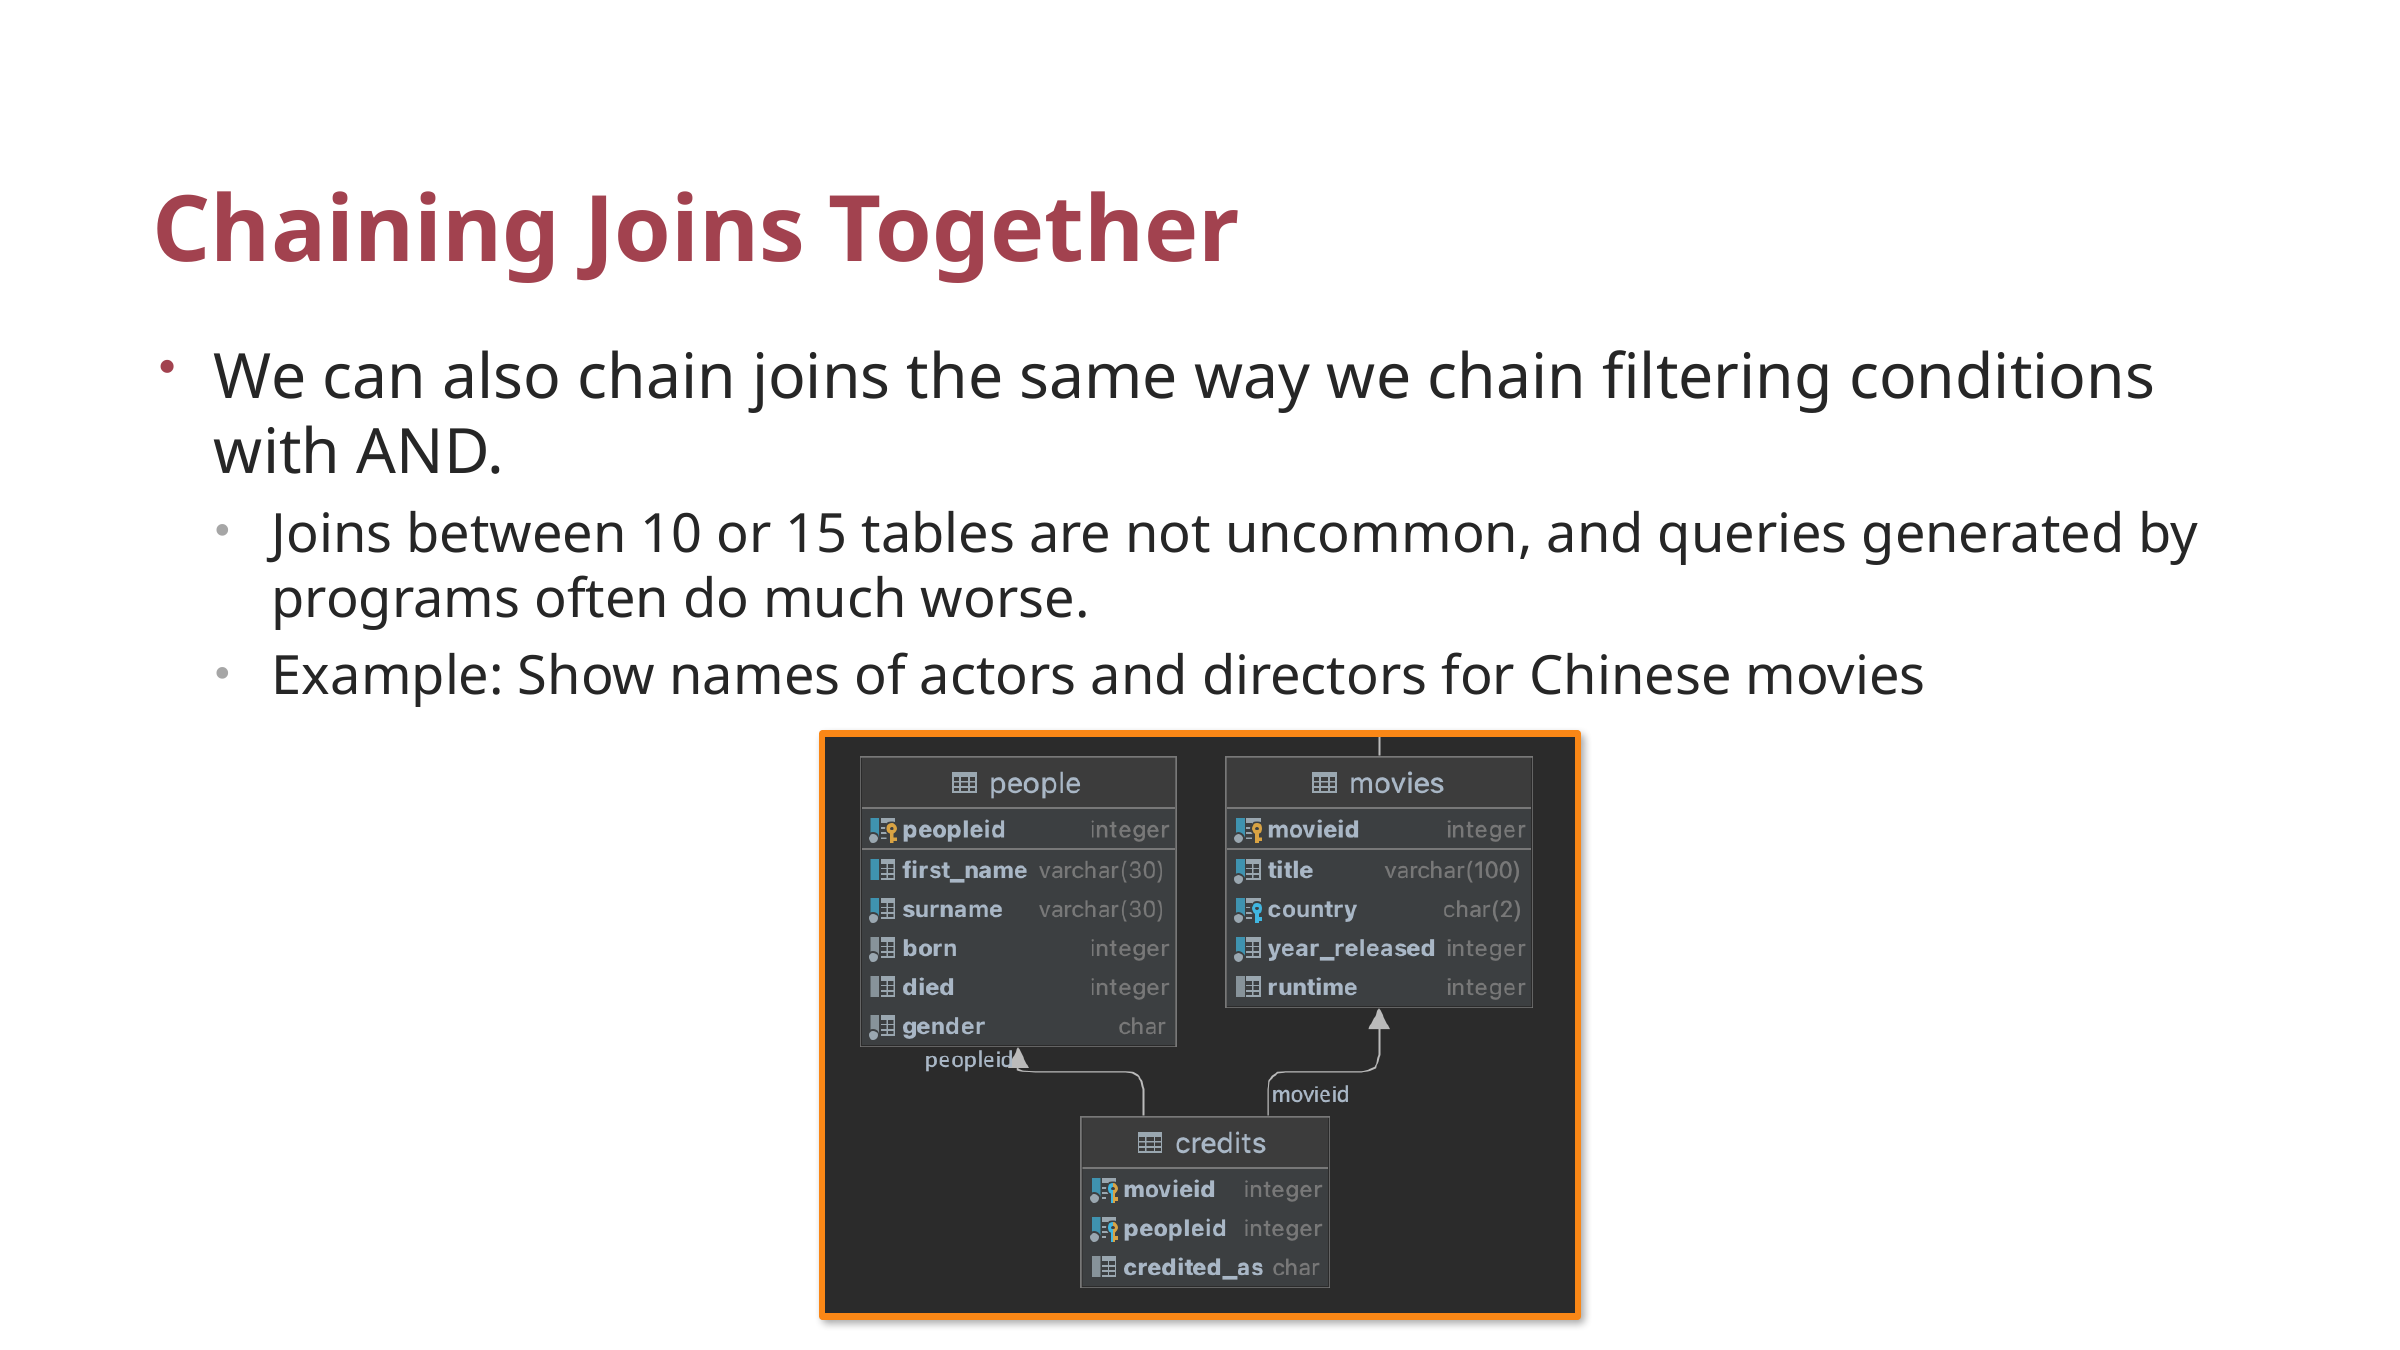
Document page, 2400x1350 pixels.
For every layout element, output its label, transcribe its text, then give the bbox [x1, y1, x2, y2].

title Chaining Joins Together [137, 54, 2263, 288]
list We can also chain joins the same way we chain filtering conditions with AND. Joins between 10 or 15 tables are not uncommon, and queries generated by programs often do much worse. Example: Show names of actors and directors for Chinese movies [137, 324, 2263, 1200]
picture [824, 736, 1576, 1314]
